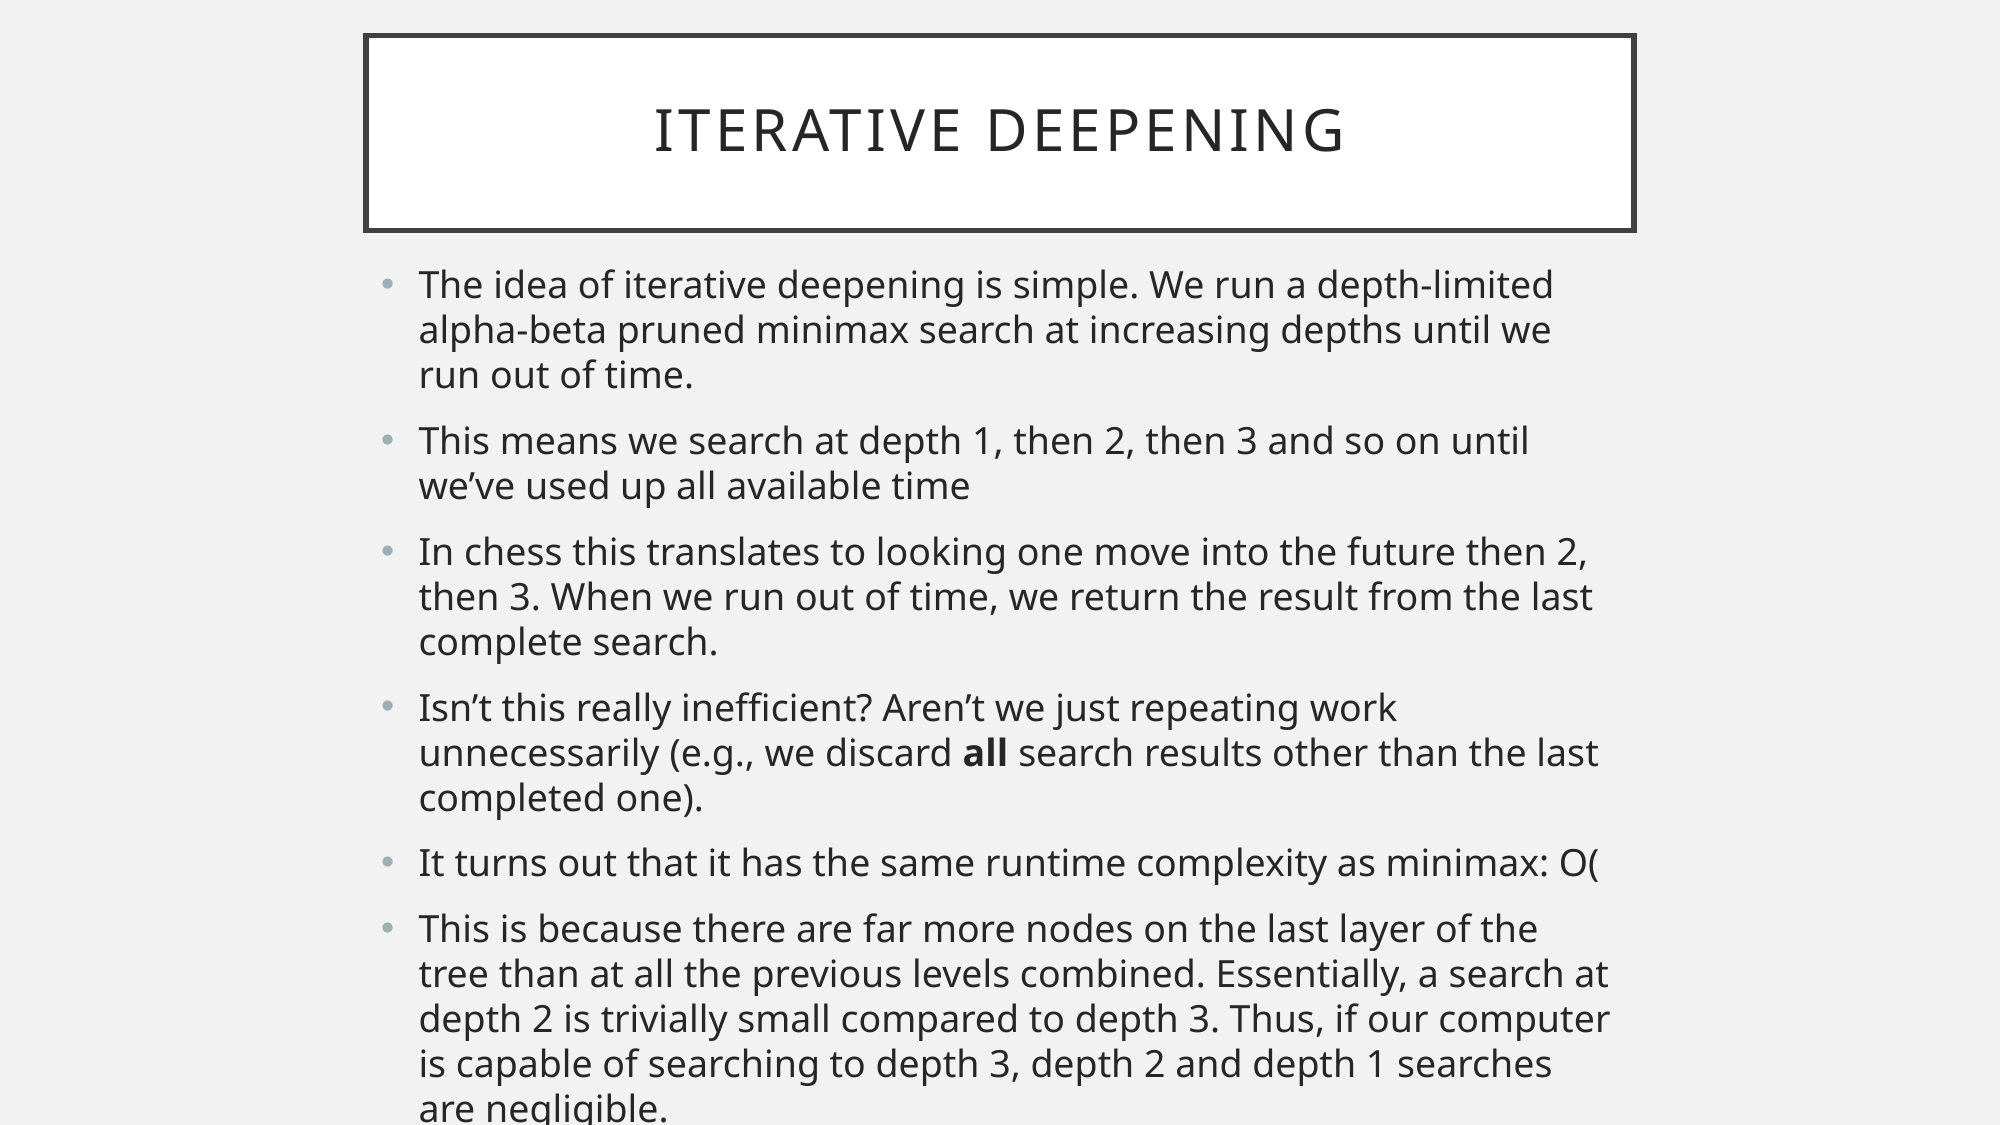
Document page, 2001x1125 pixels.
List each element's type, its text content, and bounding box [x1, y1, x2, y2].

title Iterative Deepening [363, 33, 1637, 233]
